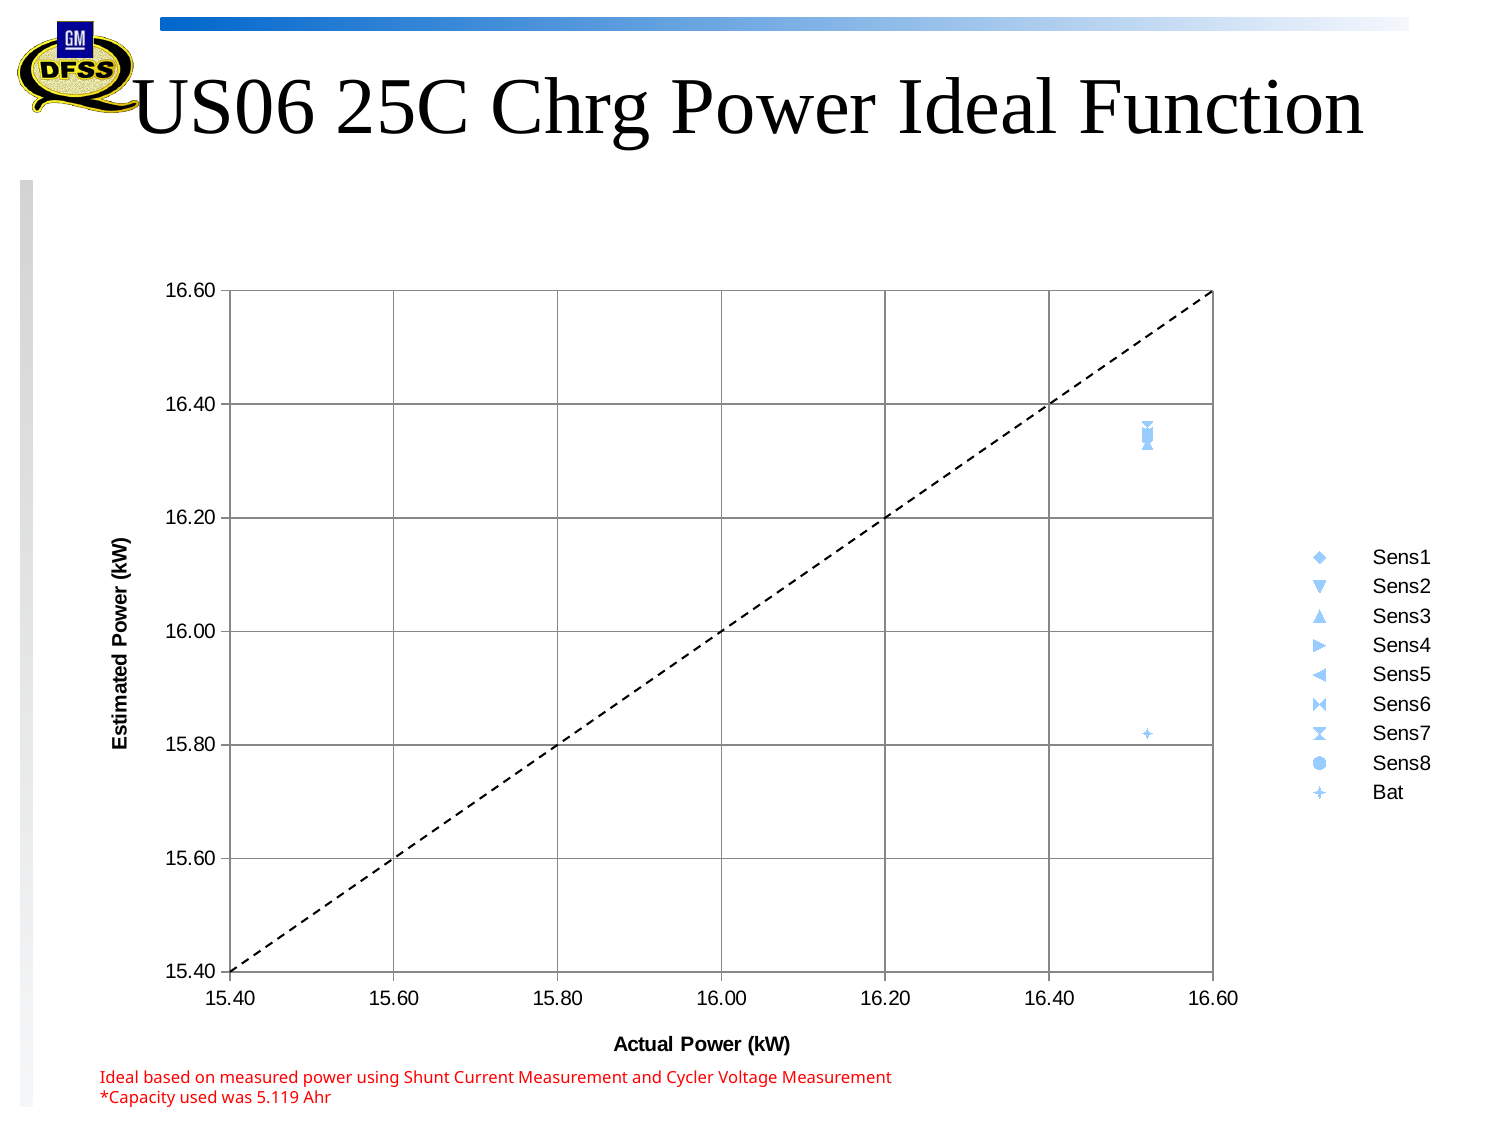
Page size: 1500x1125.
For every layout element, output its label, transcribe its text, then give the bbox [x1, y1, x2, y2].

text_box Ideal based on measured power using Shunt Current Measurement and Cycler Voltage Measurement *Capacity used was 5.119 Ahr [85, 1097, 939, 1115]
picture [17, 21, 142, 118]
title US06 25C Chrg Power Ideal Function [75, 45, 1425, 233]
chart [74, 262, 1451, 1088]
